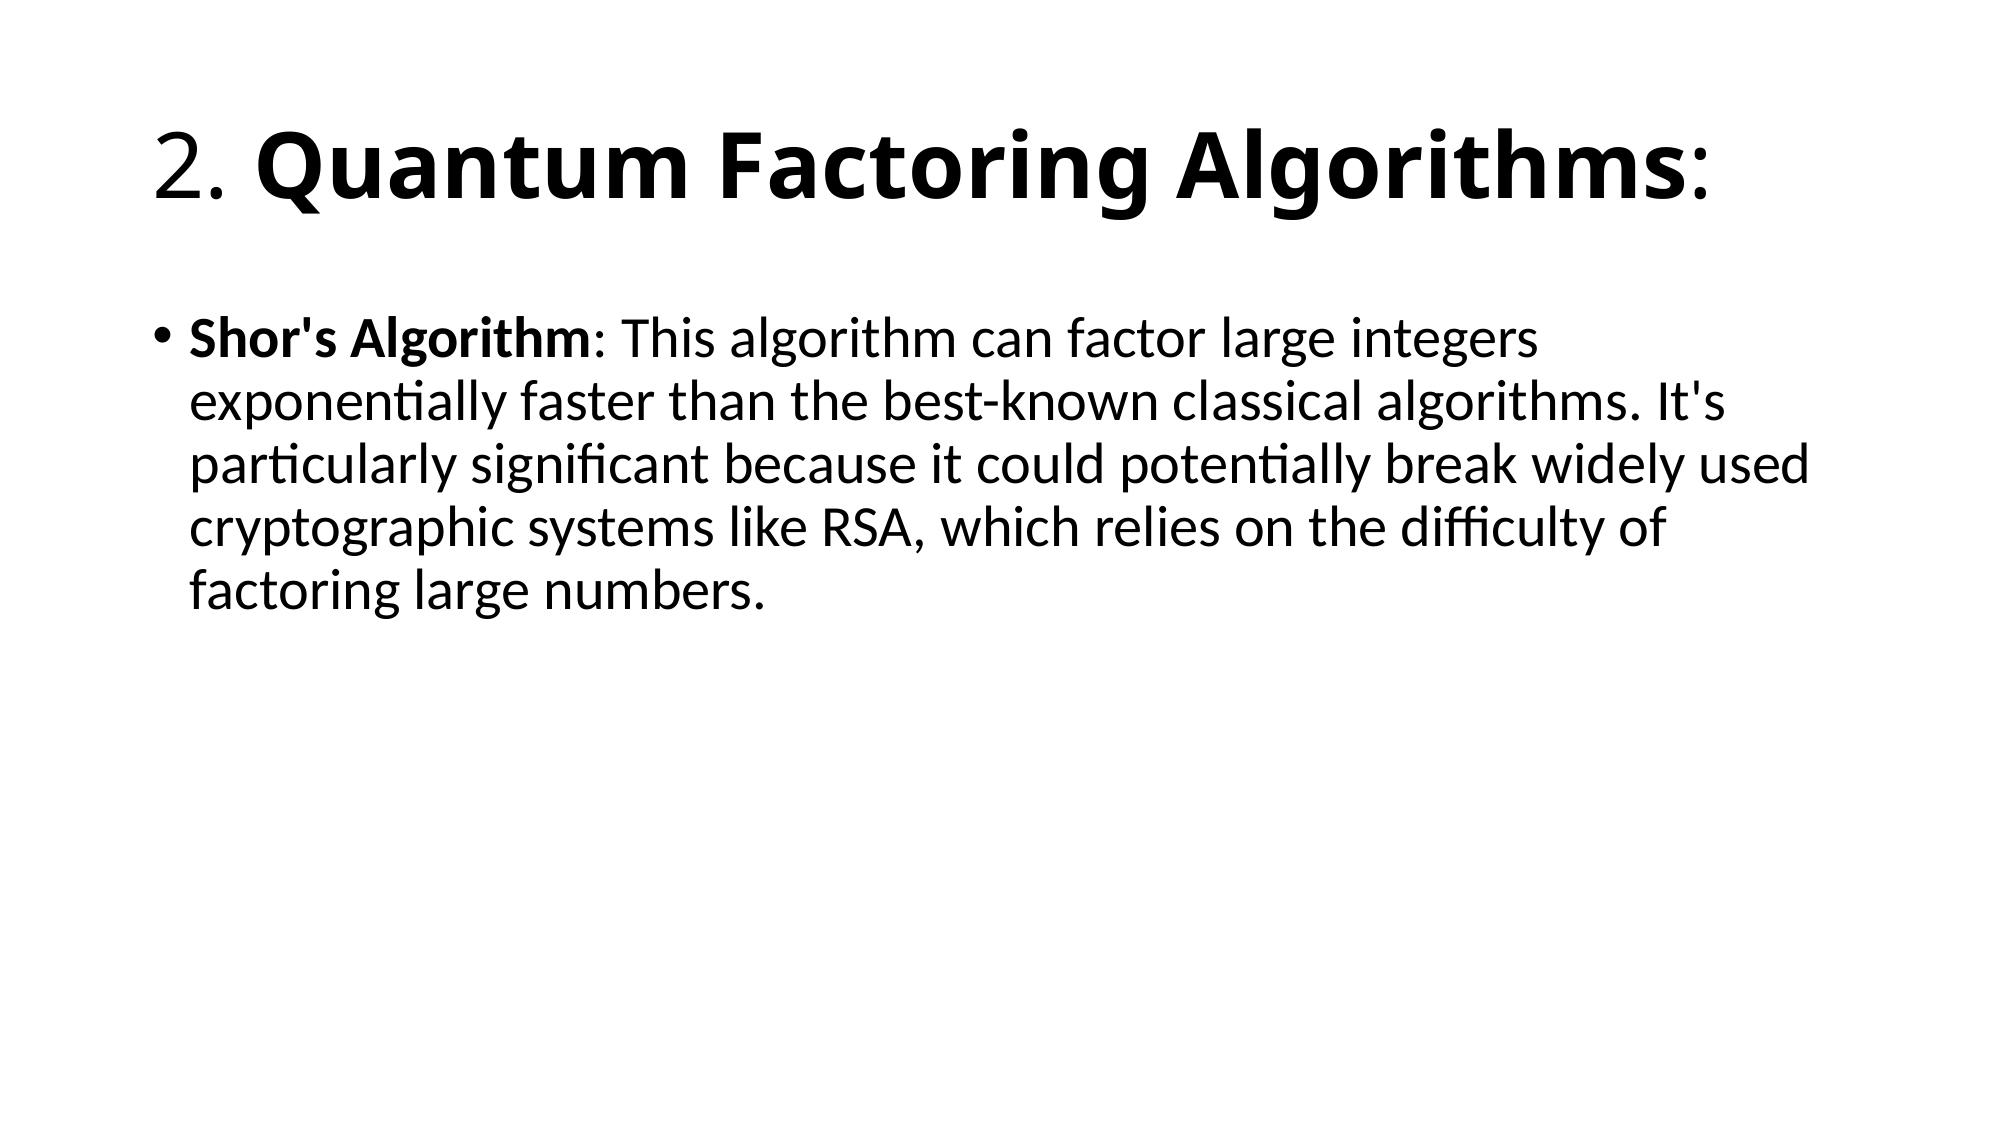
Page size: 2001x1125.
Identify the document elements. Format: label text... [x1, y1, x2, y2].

title 2. Quantum Factoring Algorithms: [137, 59, 1863, 278]
list Shor's Algorithm: This algorithm can factor large integers exponentially faster than the best-known classical algorithms. It's particularly significant because it could potentially break widely used cryptographic systems like RSA, which relies on the difficulty of factoring large numbers. [137, 299, 1863, 1014]
